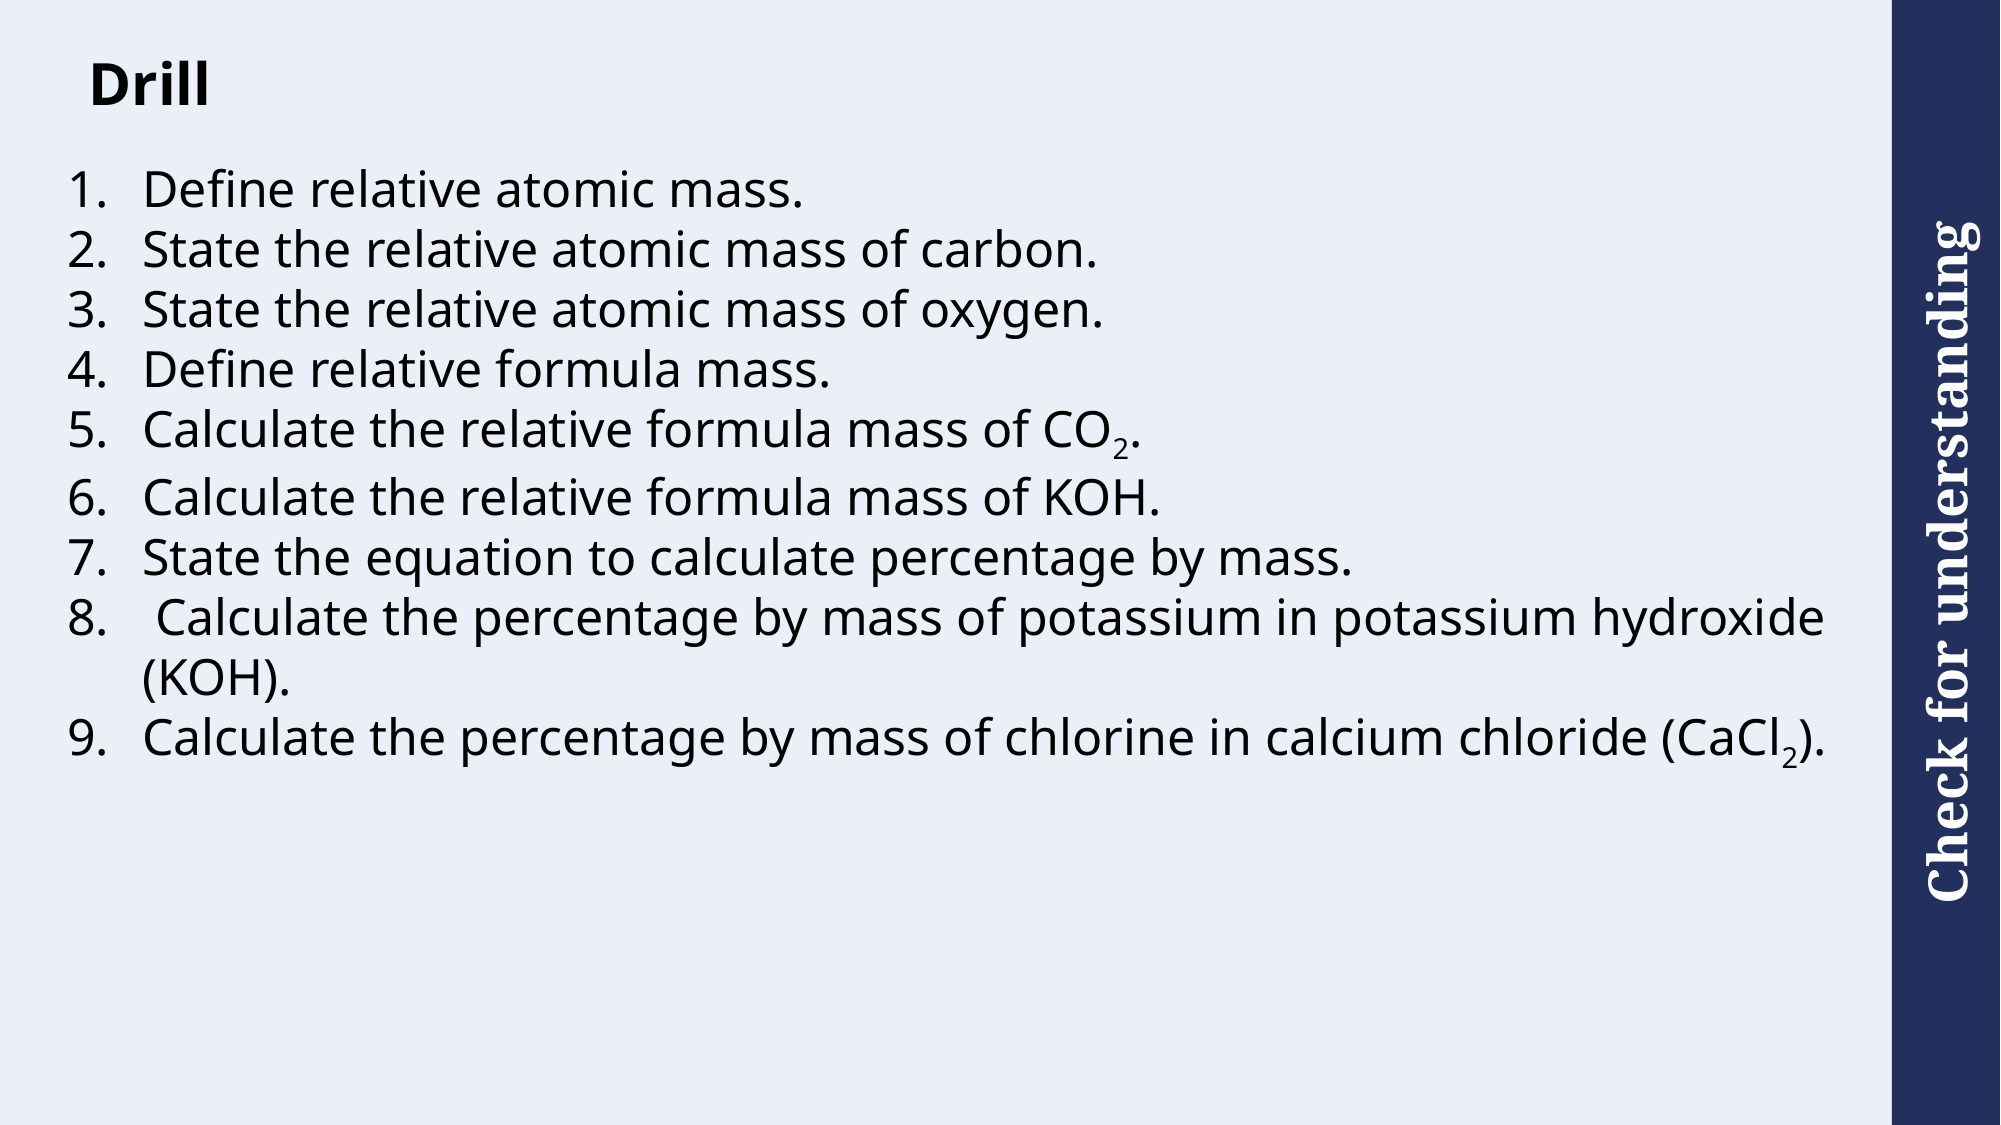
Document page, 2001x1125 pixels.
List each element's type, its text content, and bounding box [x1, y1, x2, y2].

title Drill [88, 0, 1831, 119]
text_box Define relative atomic mass. State the relative atomic mass of carbon. State the relative atomic mass of oxygen. Define relative formula mass. Calculate the relative formula mass of CO2. Calculate the relative formula mass of KOH. State the equation to calculate percentage by mass. Calculate the percentage by mass of potassium in potassium hydroxide (KOH). Calculate the percentage by mass of chlorine in calcium chloride (CaCl2). [52, 150, 1867, 782]
